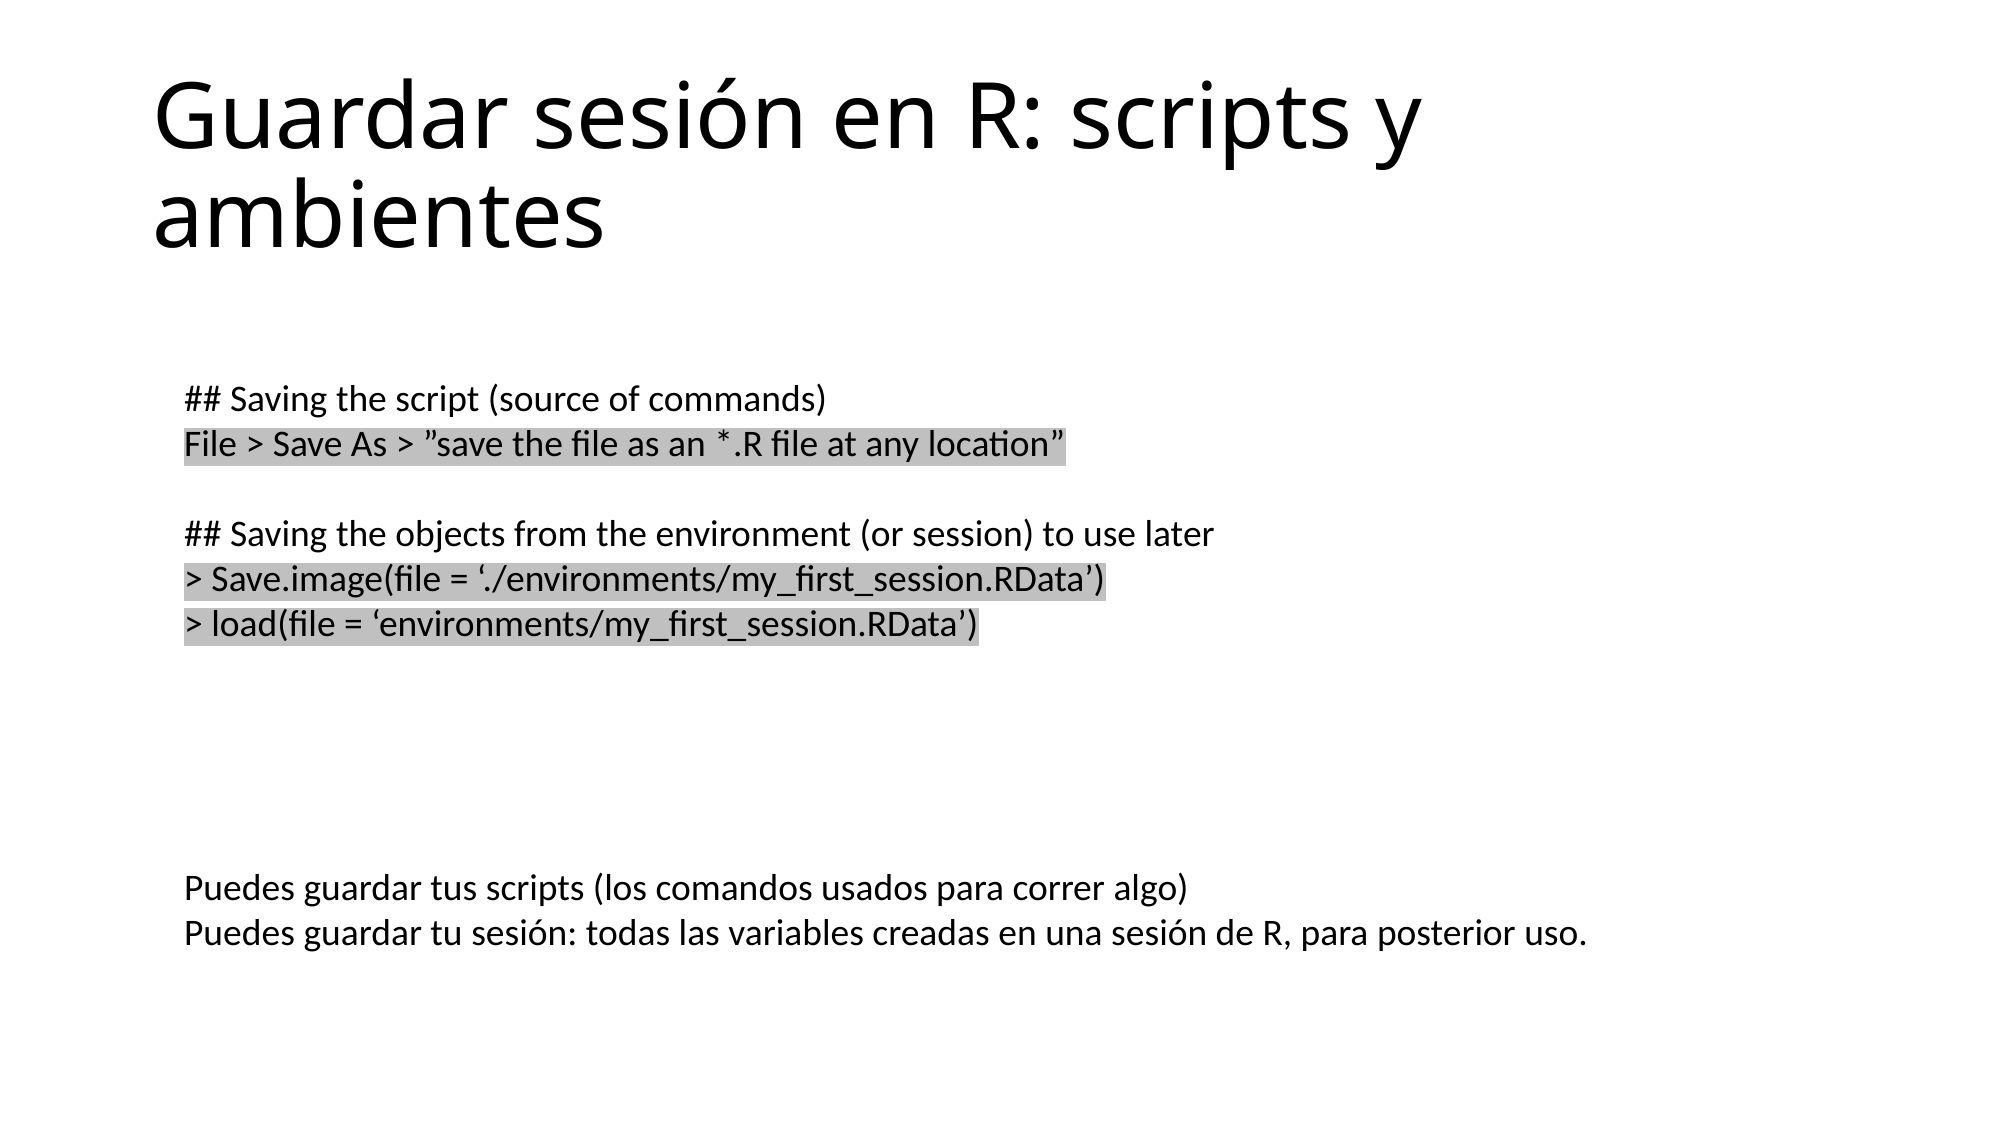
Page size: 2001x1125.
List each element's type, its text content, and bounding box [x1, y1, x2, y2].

title Guardar sesión en R: scripts y ambientes [137, 59, 1863, 278]
text_box ## Saving the script (source of commands) File > Save As > ”save the file as an *.R file at any location” ## Saving the objects from the environment (or session) to use later > Save.image(file = ‘./environments/my_first_session.RData’) > load(file = ‘environments/my_first_session.RData’) [169, 321, 1777, 652]
text_box Puedes guardar tus scripts (los comandos usados para correr algo) Puedes guardar tu sesión: todas las variables creadas en una sesión de R, para posterior uso. [169, 855, 1740, 960]
